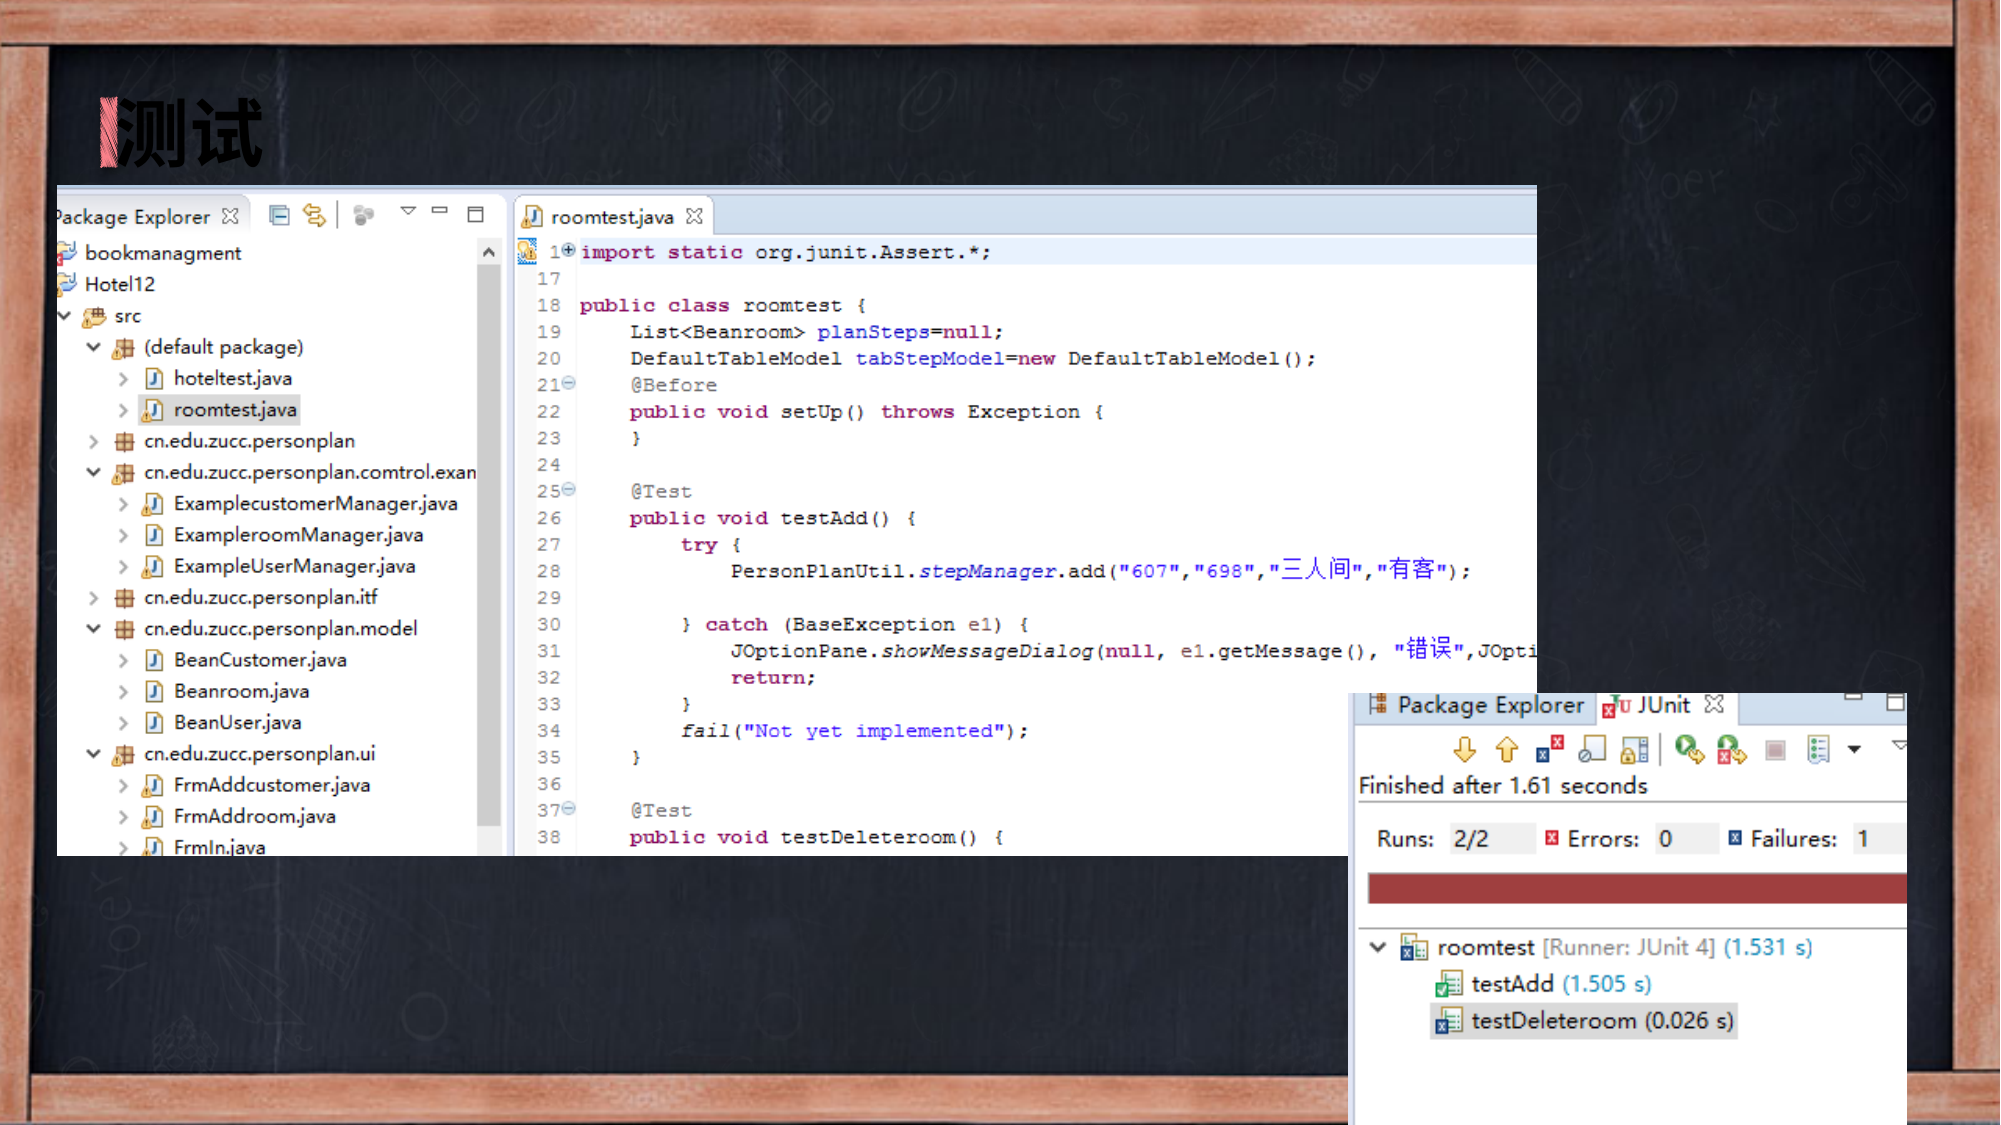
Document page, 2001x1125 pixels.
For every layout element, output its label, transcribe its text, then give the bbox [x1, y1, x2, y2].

picture [0, 0, 2000, 1125]
text_box 测试 [100, 79, 280, 185]
text_box [99, 96, 119, 169]
